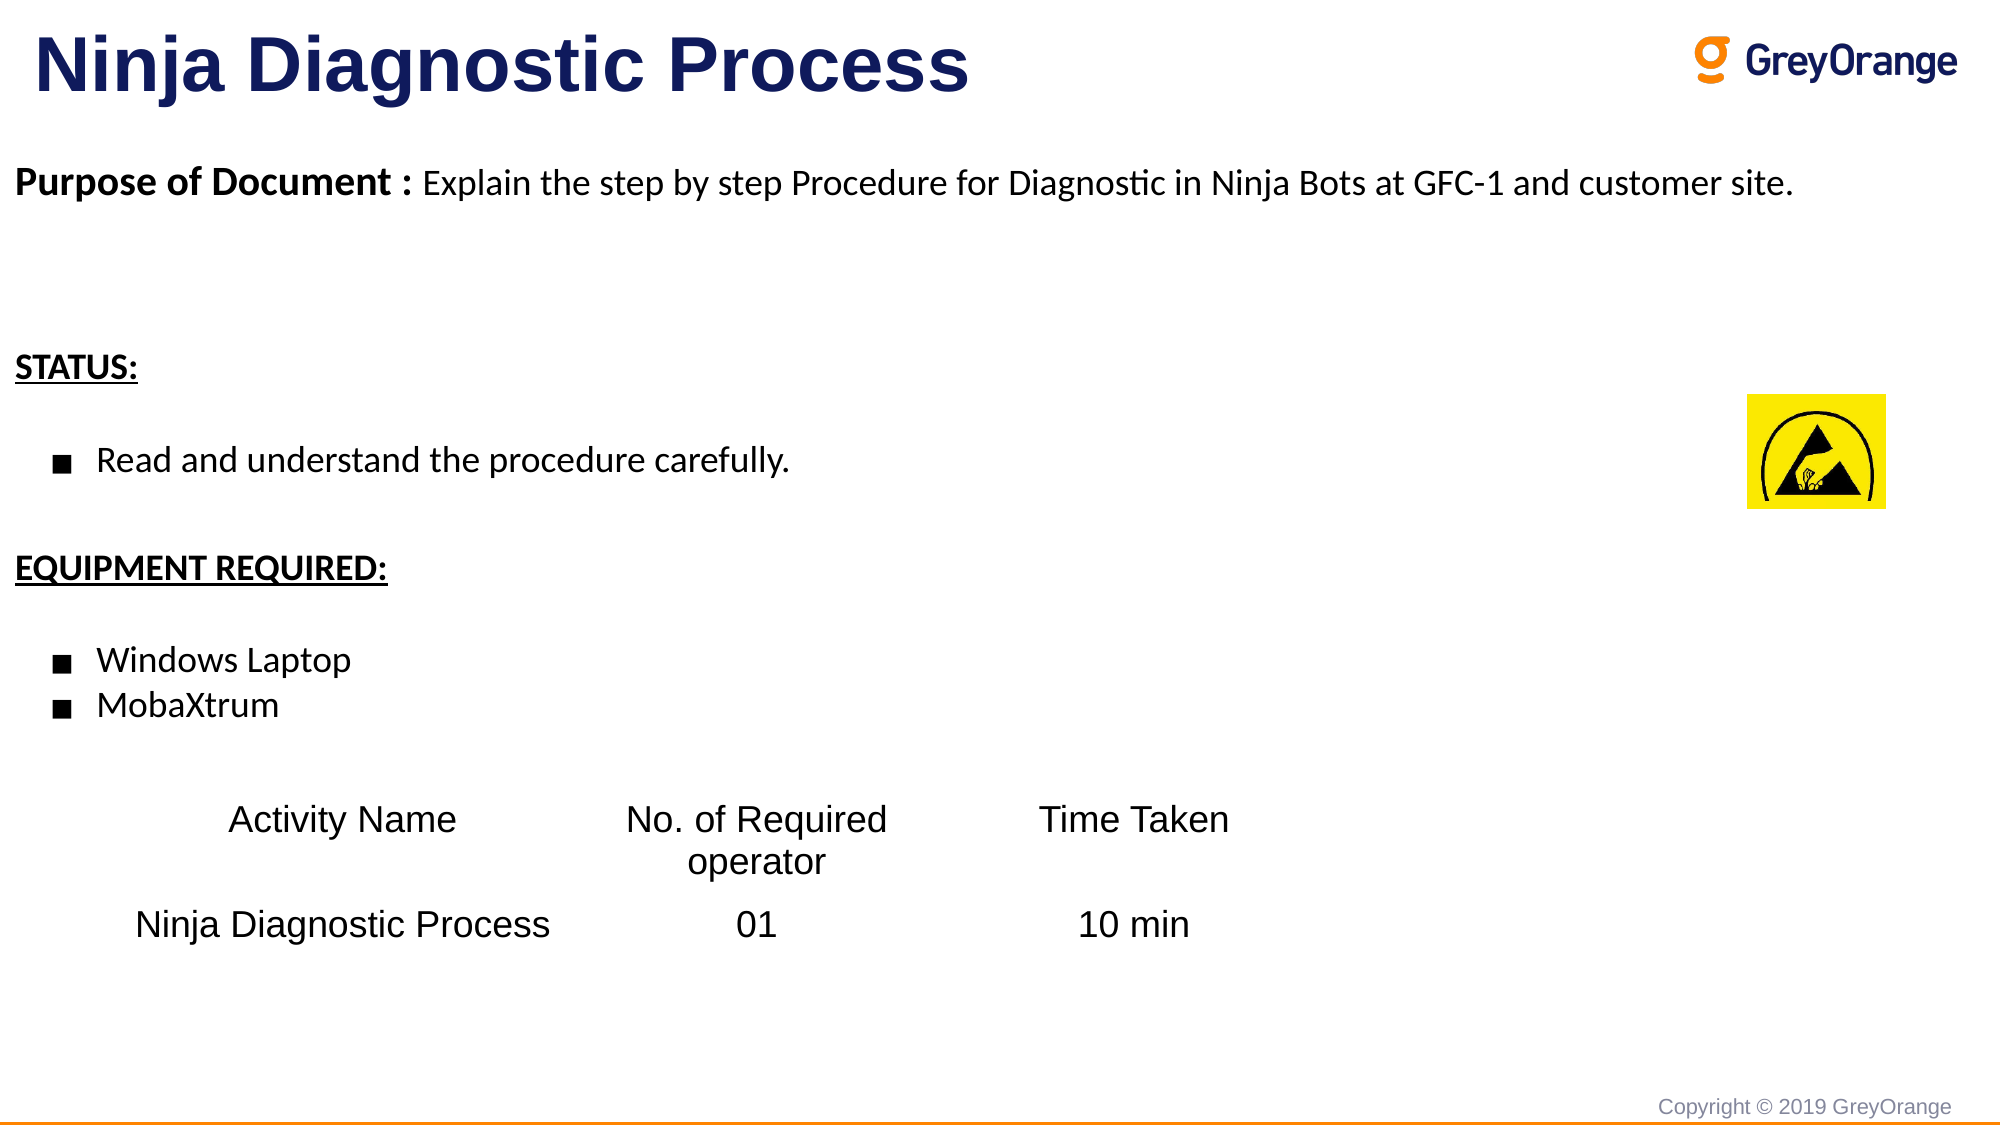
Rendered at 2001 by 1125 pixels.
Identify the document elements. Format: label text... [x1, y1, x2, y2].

text_box STATUS: [0, 334, 1009, 395]
table_cell 01 [587, 896, 927, 993]
text_box Read and understand the procedure carefully. [34, 427, 815, 488]
picture [1678, 19, 1974, 101]
table_header No. of Required operator [587, 791, 927, 896]
text_box Ninja Diagnostic Process [19, 30, 1931, 115]
table_cell 10 min [927, 896, 1341, 993]
picture [1747, 394, 1886, 509]
text_box Windows Laptop MobaXtrum [34, 627, 371, 733]
text_box EQUIPMENT REQUIRED: [0, 535, 1009, 596]
table_header Time Taken [927, 791, 1341, 896]
table_cell Ninja Diagnostic Process [99, 896, 587, 993]
table_header Activity Name [99, 791, 587, 896]
text_box Purpose of Document : Explain the step by step Procedure for Diagnostic in Ninja Bots at GFC-1 and customer site. [0, 146, 1851, 212]
